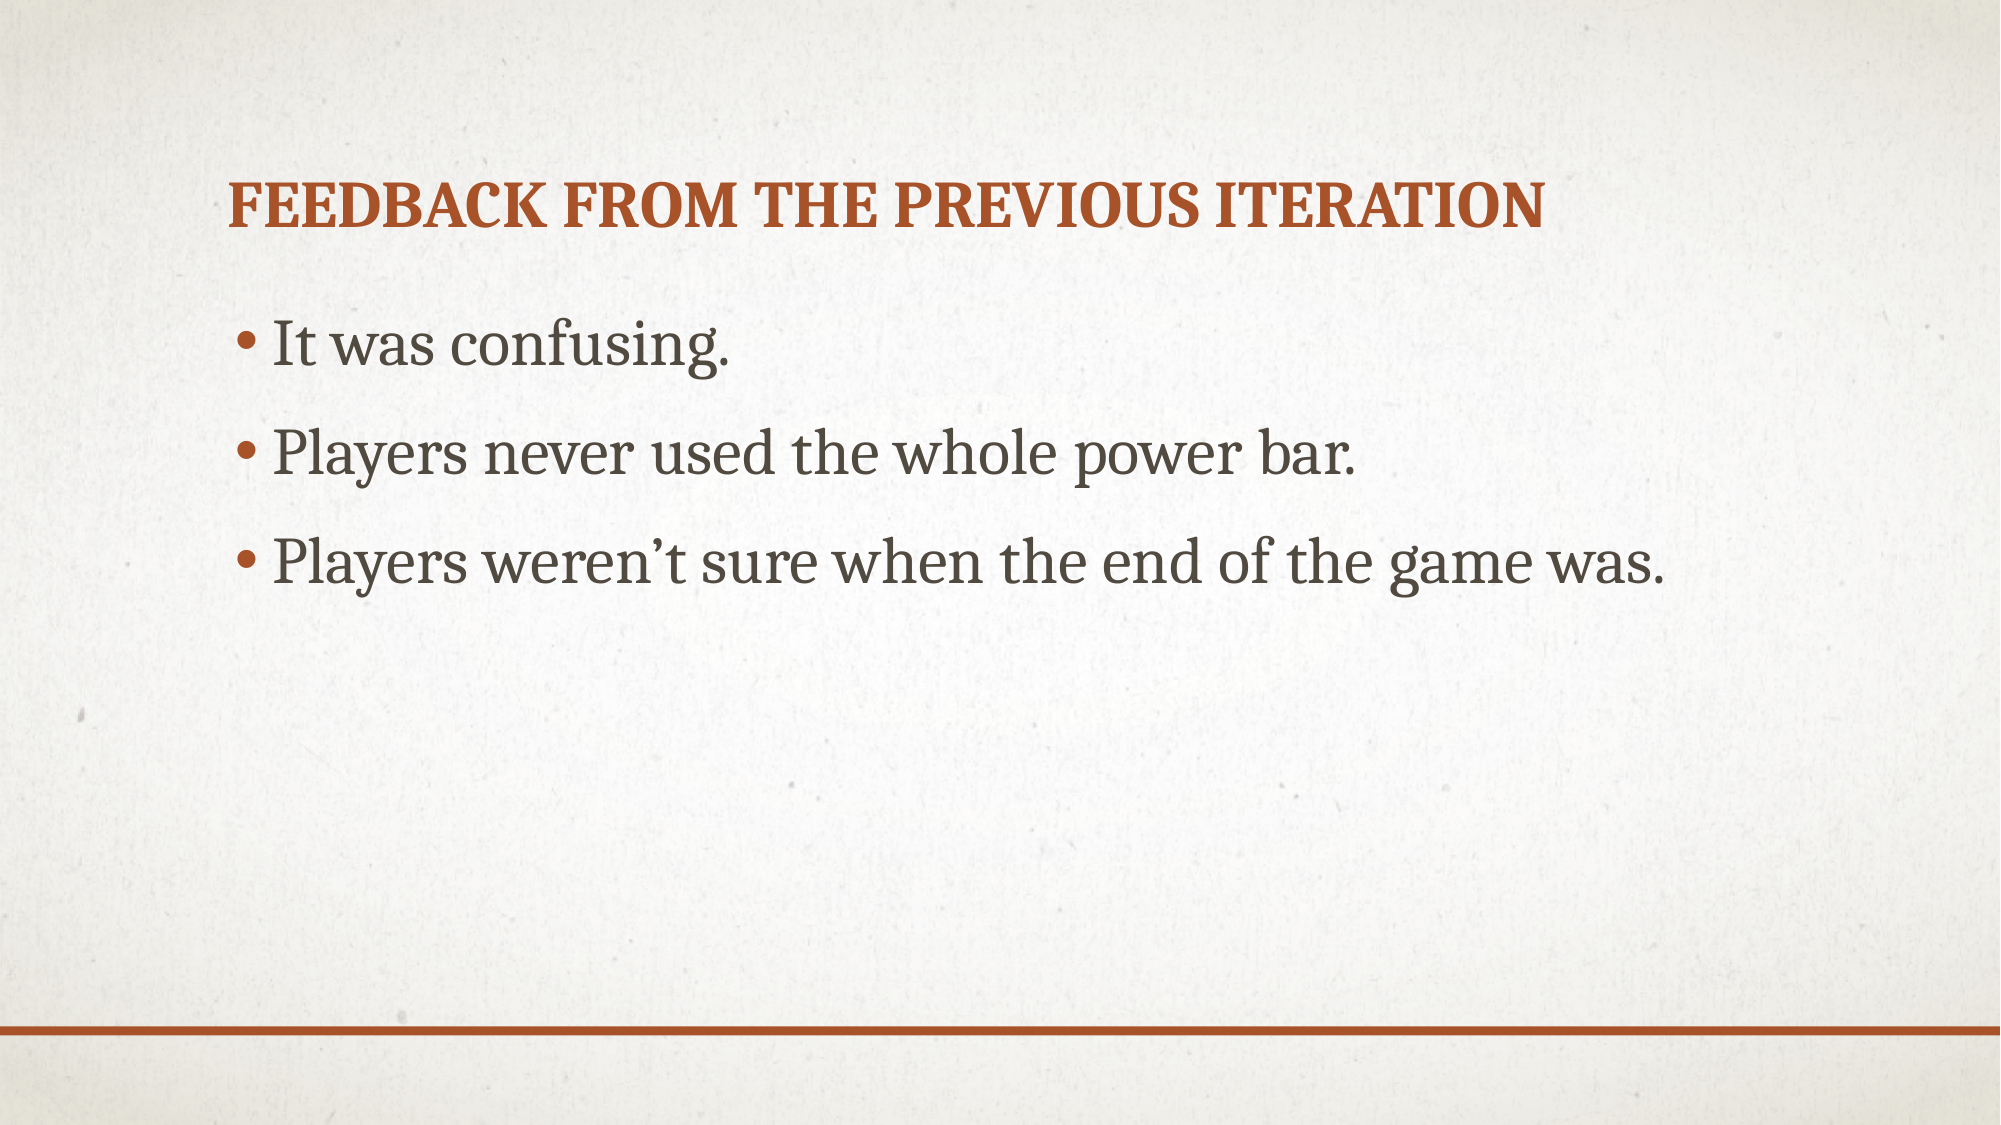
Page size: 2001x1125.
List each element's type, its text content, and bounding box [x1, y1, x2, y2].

list It was confusing. Players never used the whole power bar. Players weren’t sure when the end of the game was. [212, 299, 1788, 975]
title Feedback from the previous iteration [212, 62, 1788, 250]
picture [0, 0, 2001, 1125]
